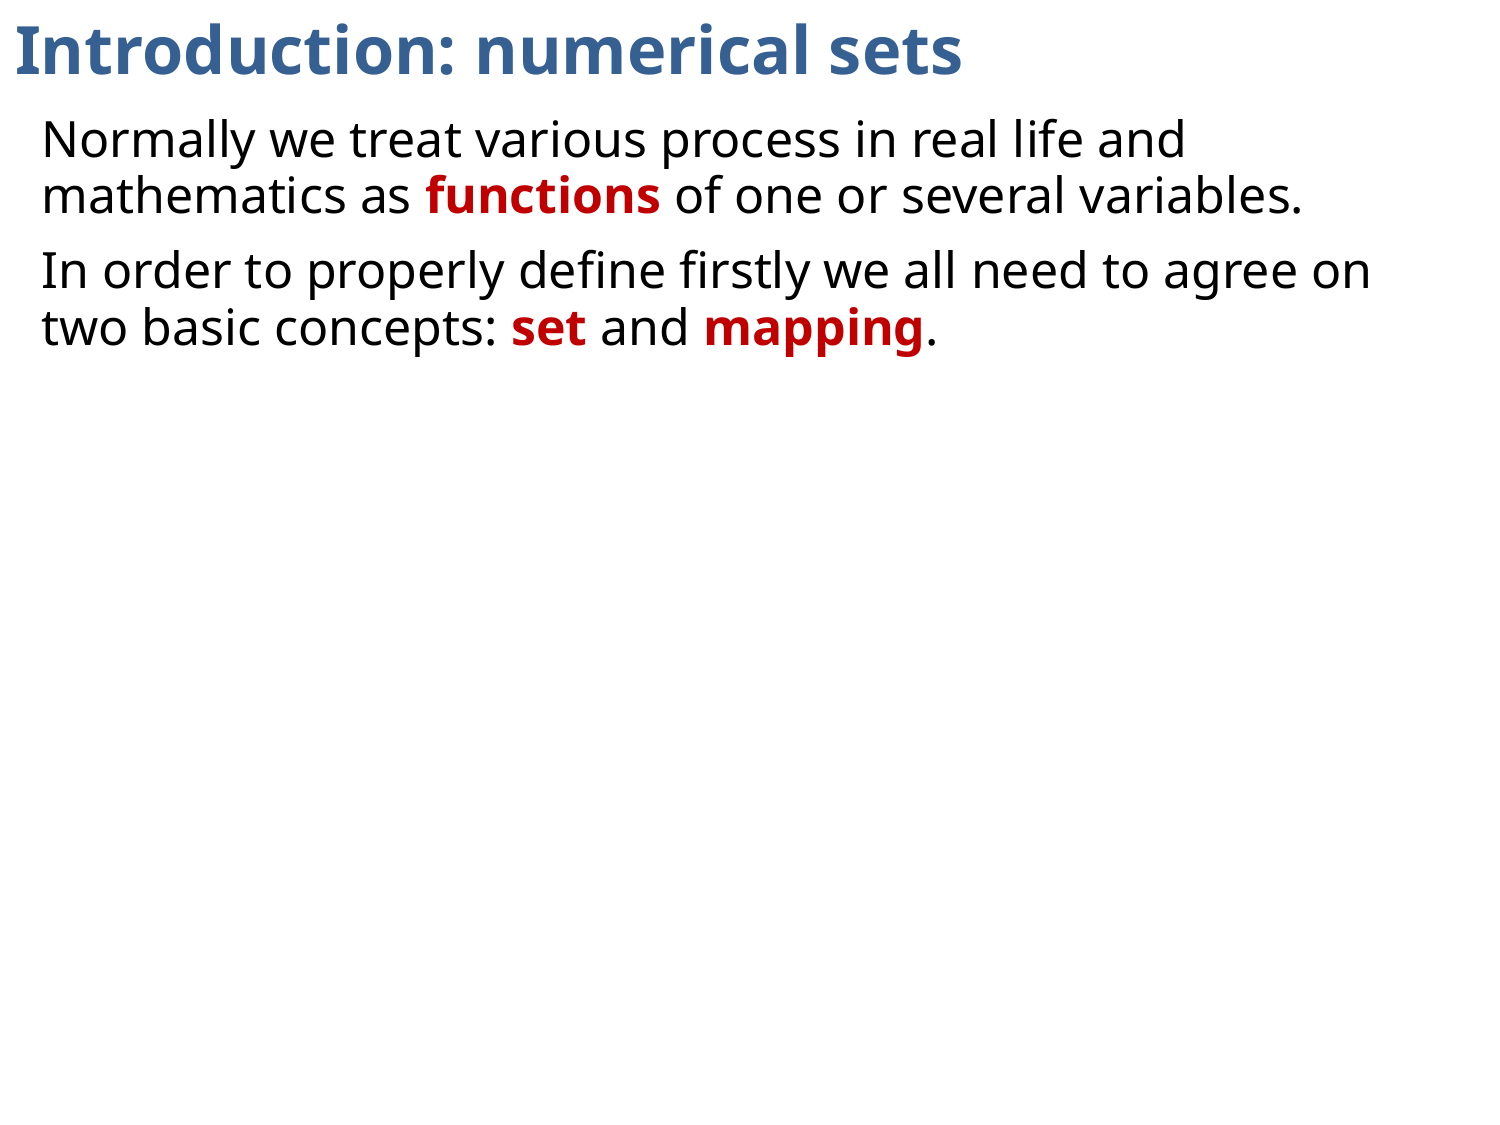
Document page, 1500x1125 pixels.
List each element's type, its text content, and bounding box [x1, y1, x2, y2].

title Introduction: numerical sets [0, 0, 1500, 102]
text_box Normally we treat various process in real life and mathematics as functions of one or several variables. In order to properly define firstly we all need to agree on two basic concepts: set and mapping. [26, 103, 1474, 362]
